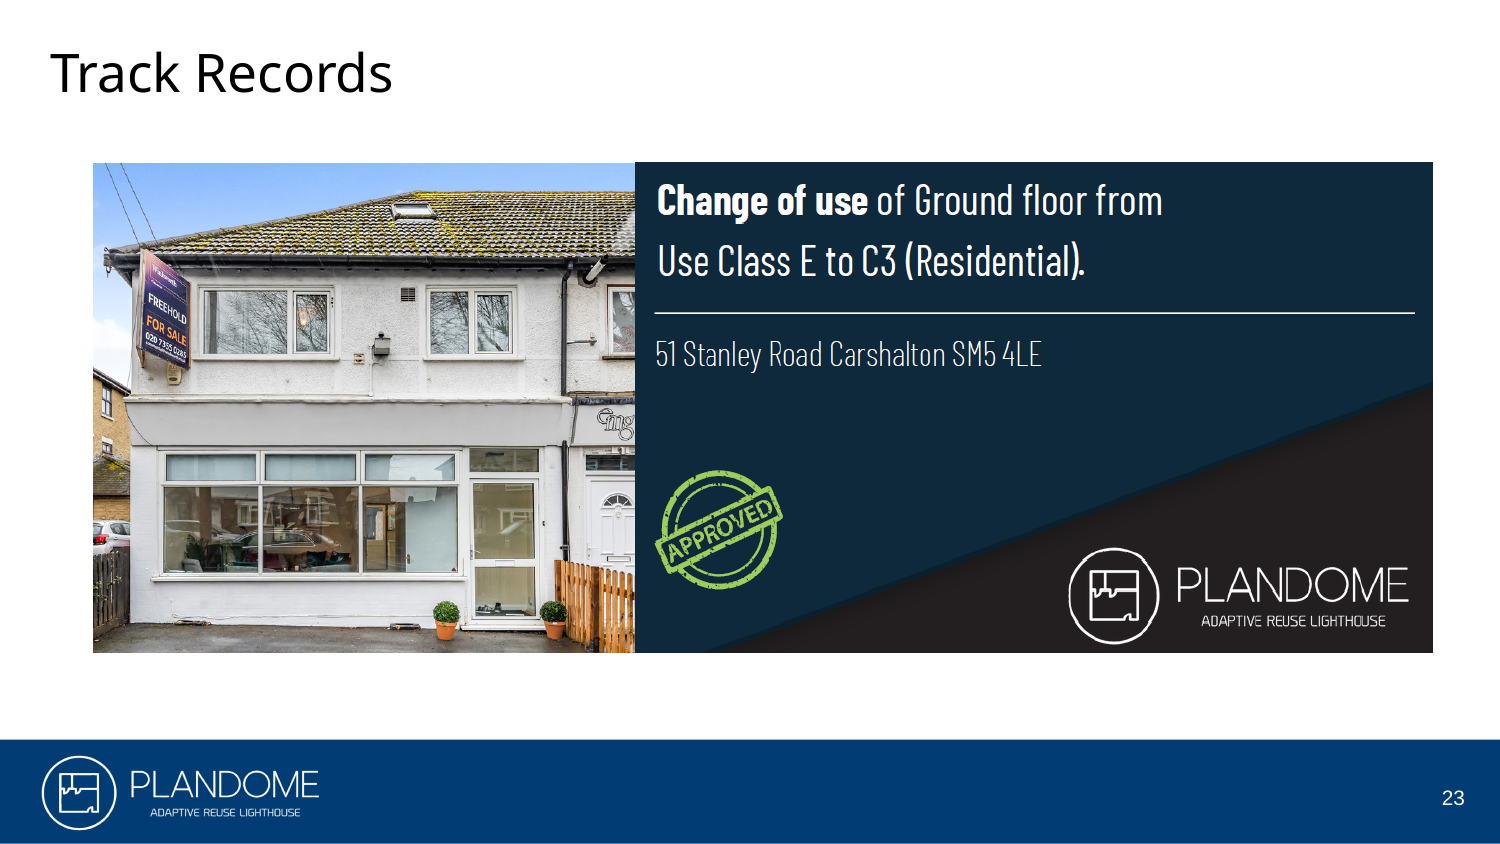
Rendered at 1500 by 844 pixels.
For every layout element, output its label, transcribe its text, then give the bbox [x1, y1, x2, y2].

picture [0, 162, 1434, 844]
title Track Records [35, 24, 1433, 119]
slide_number 23 [1389, 764, 1480, 830]
